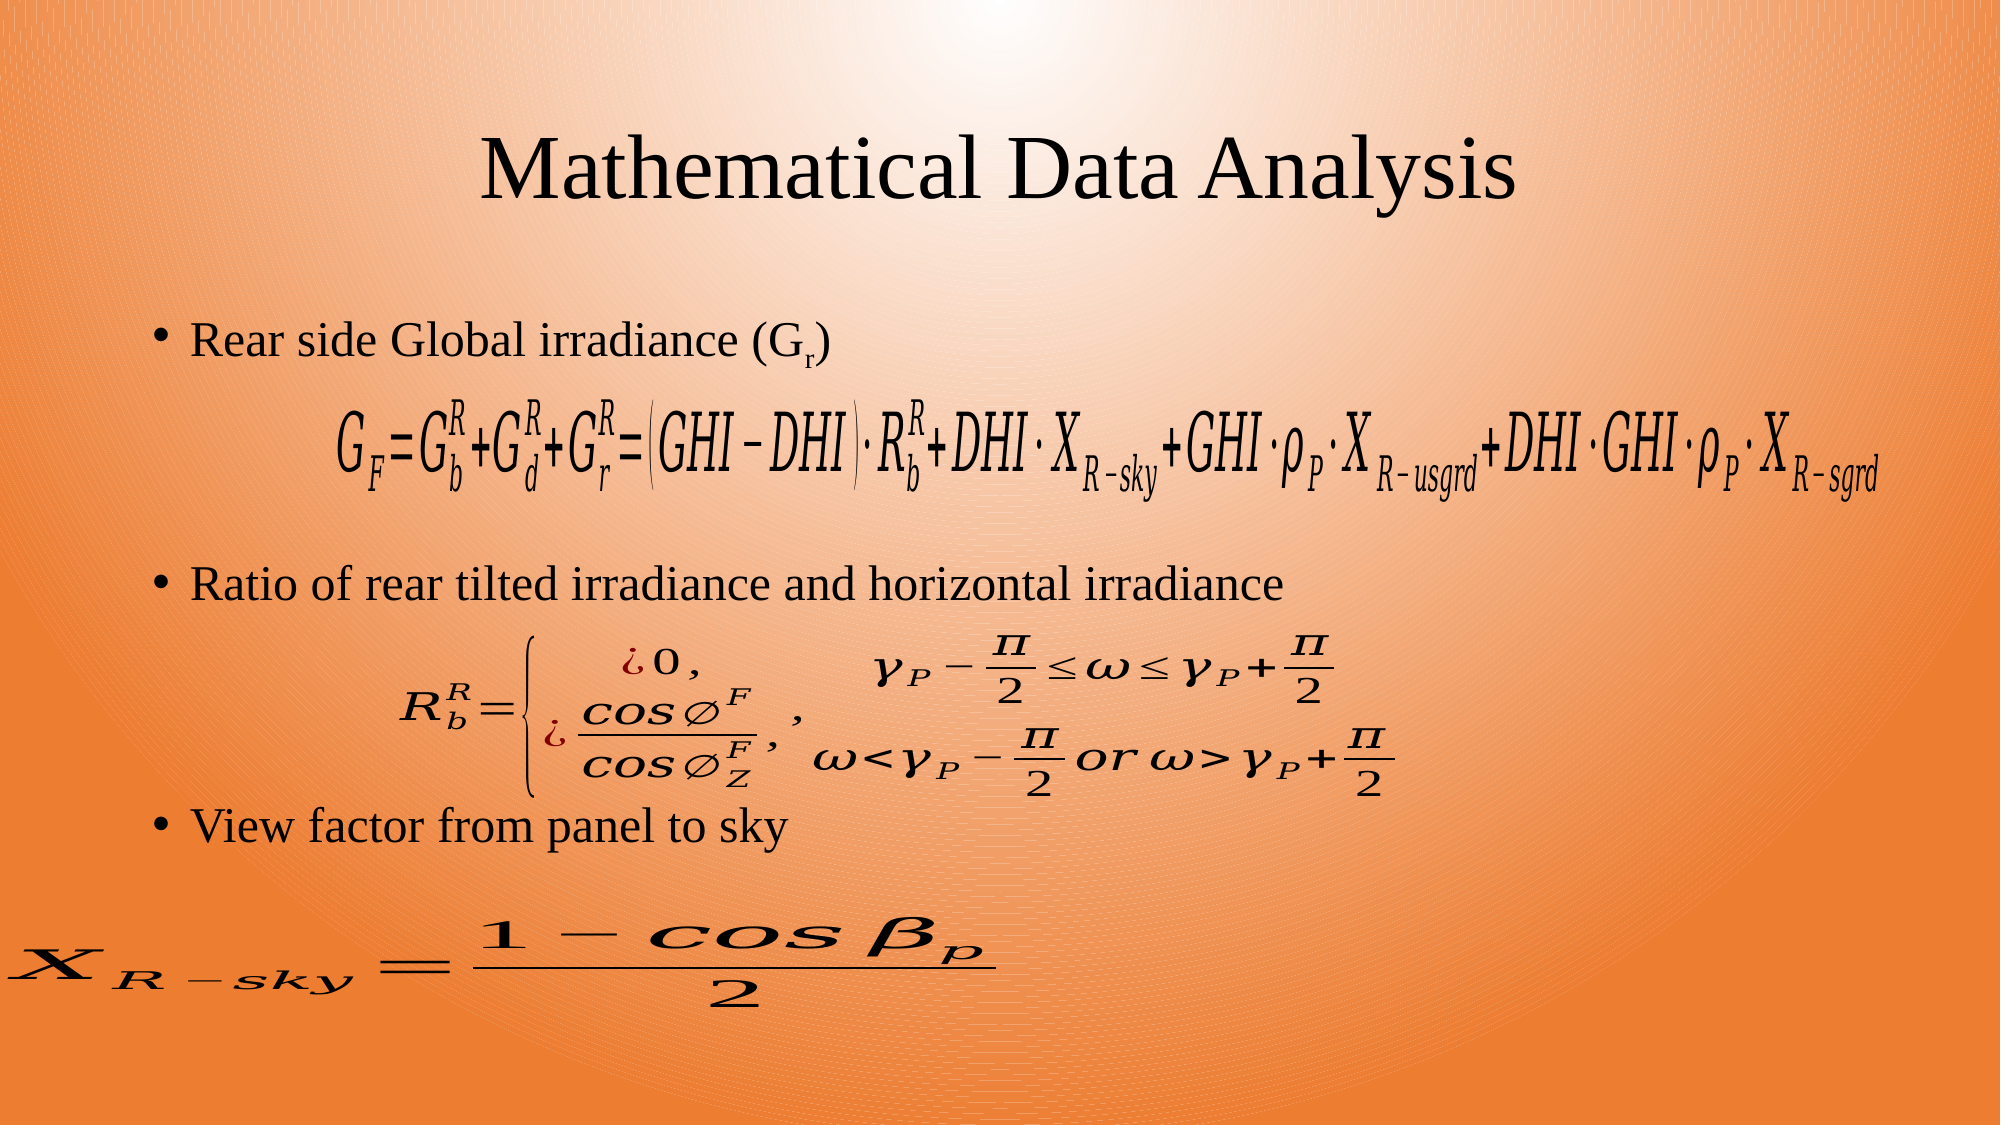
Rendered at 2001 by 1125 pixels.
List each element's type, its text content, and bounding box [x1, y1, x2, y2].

list Rear side Global irradiance (Gr) Ratio of rear tilted irradiance and horizontal irradiance View factor from panel to sky [137, 299, 1863, 1114]
title Mathematical Data Analysis [137, 59, 1863, 278]
